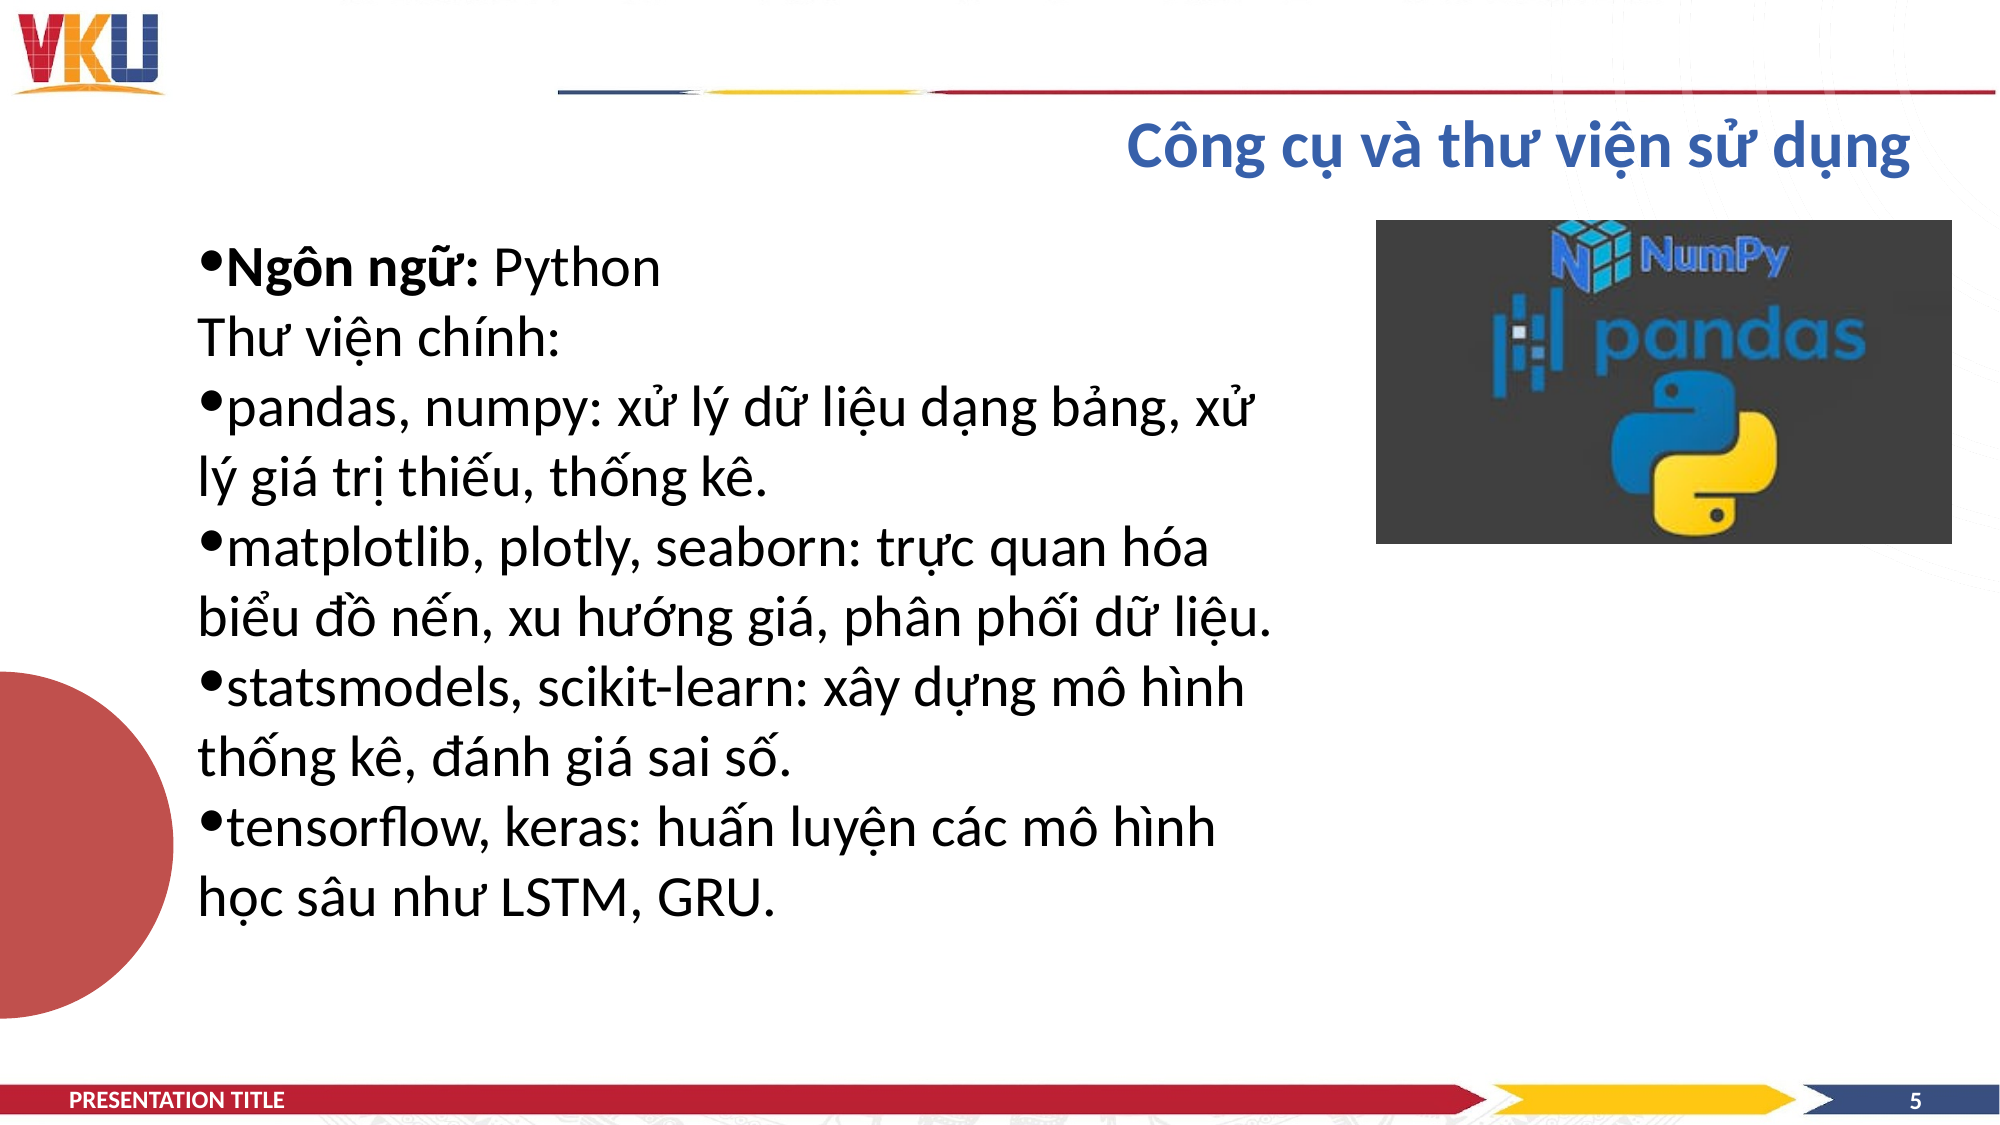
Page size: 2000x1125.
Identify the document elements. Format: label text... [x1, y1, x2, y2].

slide_number ‹#› [1849, 1073, 1938, 1125]
footer PRESENTATION TITLE [54, 1068, 688, 1125]
picture [0, 0, 2000, 1125]
text_box Ngôn ngữ: Python Thư viện chính: pandas, numpy: xử lý dữ liệu dạng bảng, xử lý giá trị thiếu, thống kê. matplotlib, plotly, seaborn: trực quan hóa biểu đồ nến, xu hướng giá, phân phối dữ liệu. statsmodels, scikit-learn: xây dựng mô hình thống kê, đánh giá sai số. tensorflow, keras: huấn luyện các mô hình học sâu như LSTM, GRU. [182, 220, 1312, 1003]
title Công cụ và thư viện sử dụng [150, 62, 1913, 221]
